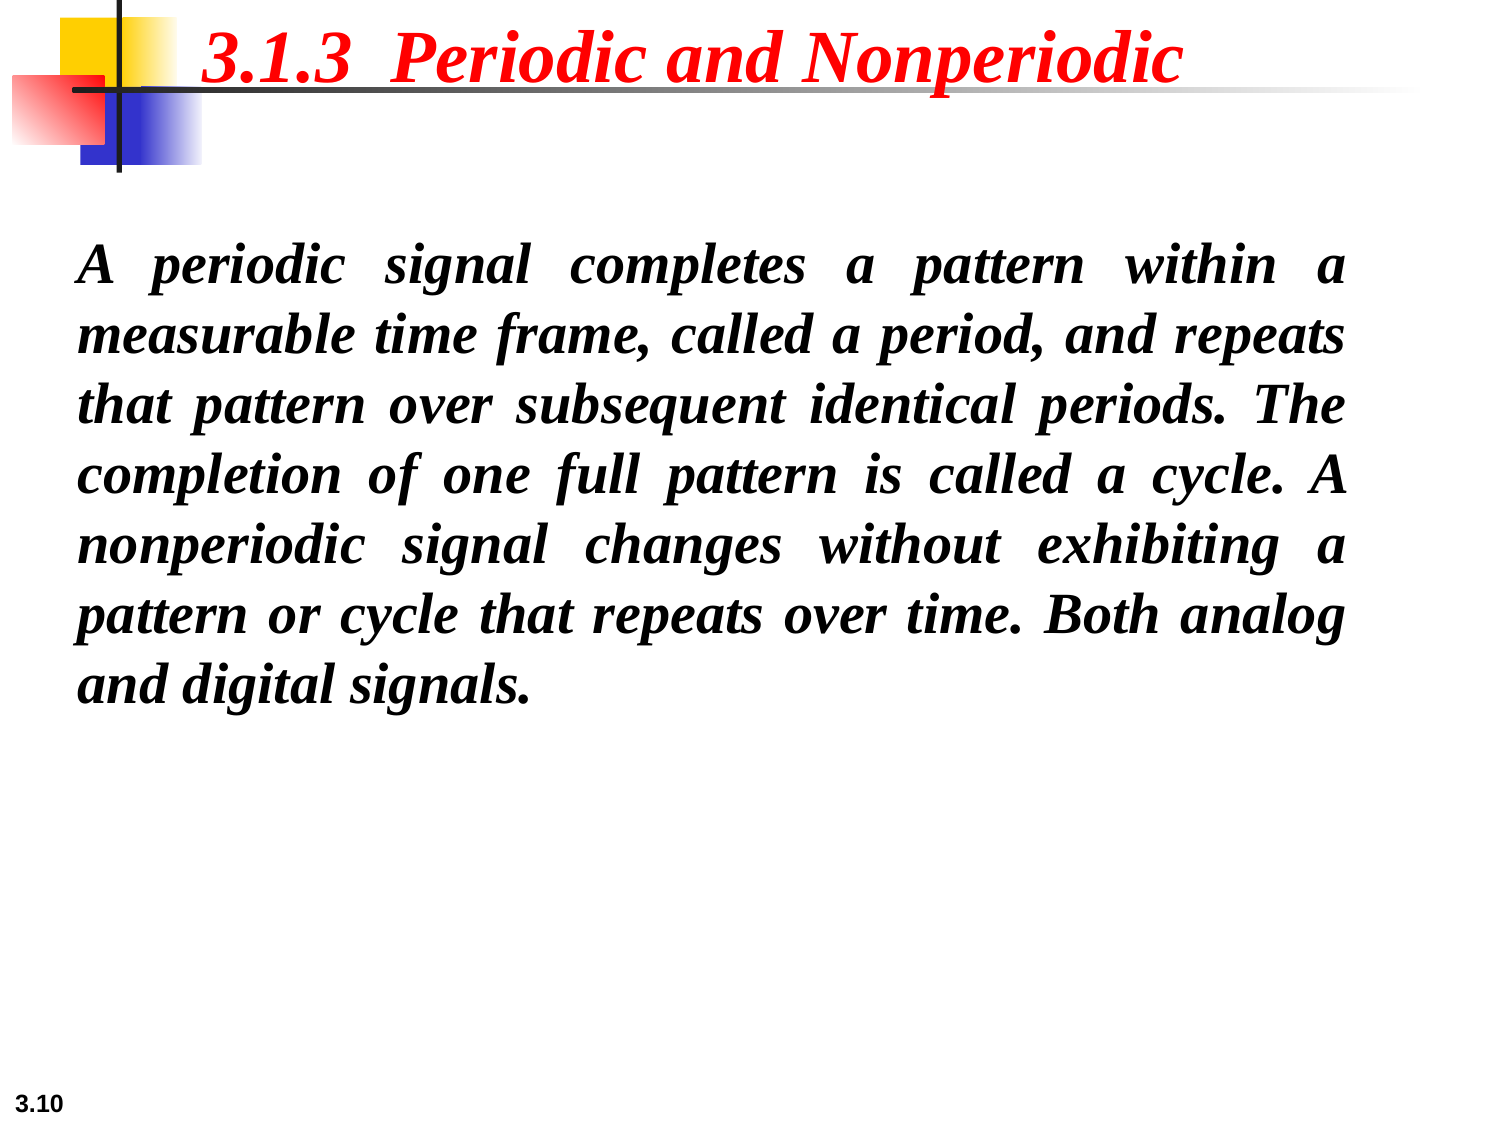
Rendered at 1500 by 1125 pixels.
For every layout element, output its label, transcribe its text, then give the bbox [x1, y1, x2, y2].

text_box [60, 17, 116, 86]
text_box [116, 93, 122, 173]
text_box 3.‹#› [0, 1049, 313, 1125]
text_box [80, 93, 116, 165]
text_box [12, 75, 105, 145]
text_box [122, 93, 141, 165]
text_box A periodic signal completes a pattern within a measurable time frame, called a period, and repeats that pattern over subsequent identical periods. The completion of one full pattern is called a cycle. A nonperiodic signal changes without exhibiting a pattern or cycle that repeats over time. Both analog and digital signals. [62, 218, 1363, 724]
text_box [141, 93, 202, 165]
text_box [1211, 87, 1423, 93]
text_box [116, 0, 122, 87]
text_box 3.1.3 Periodic and Nonperiodic [187, 0, 1211, 105]
text_box [72, 87, 187, 93]
text_box [122, 17, 131, 86]
text_box [136, 17, 177, 86]
